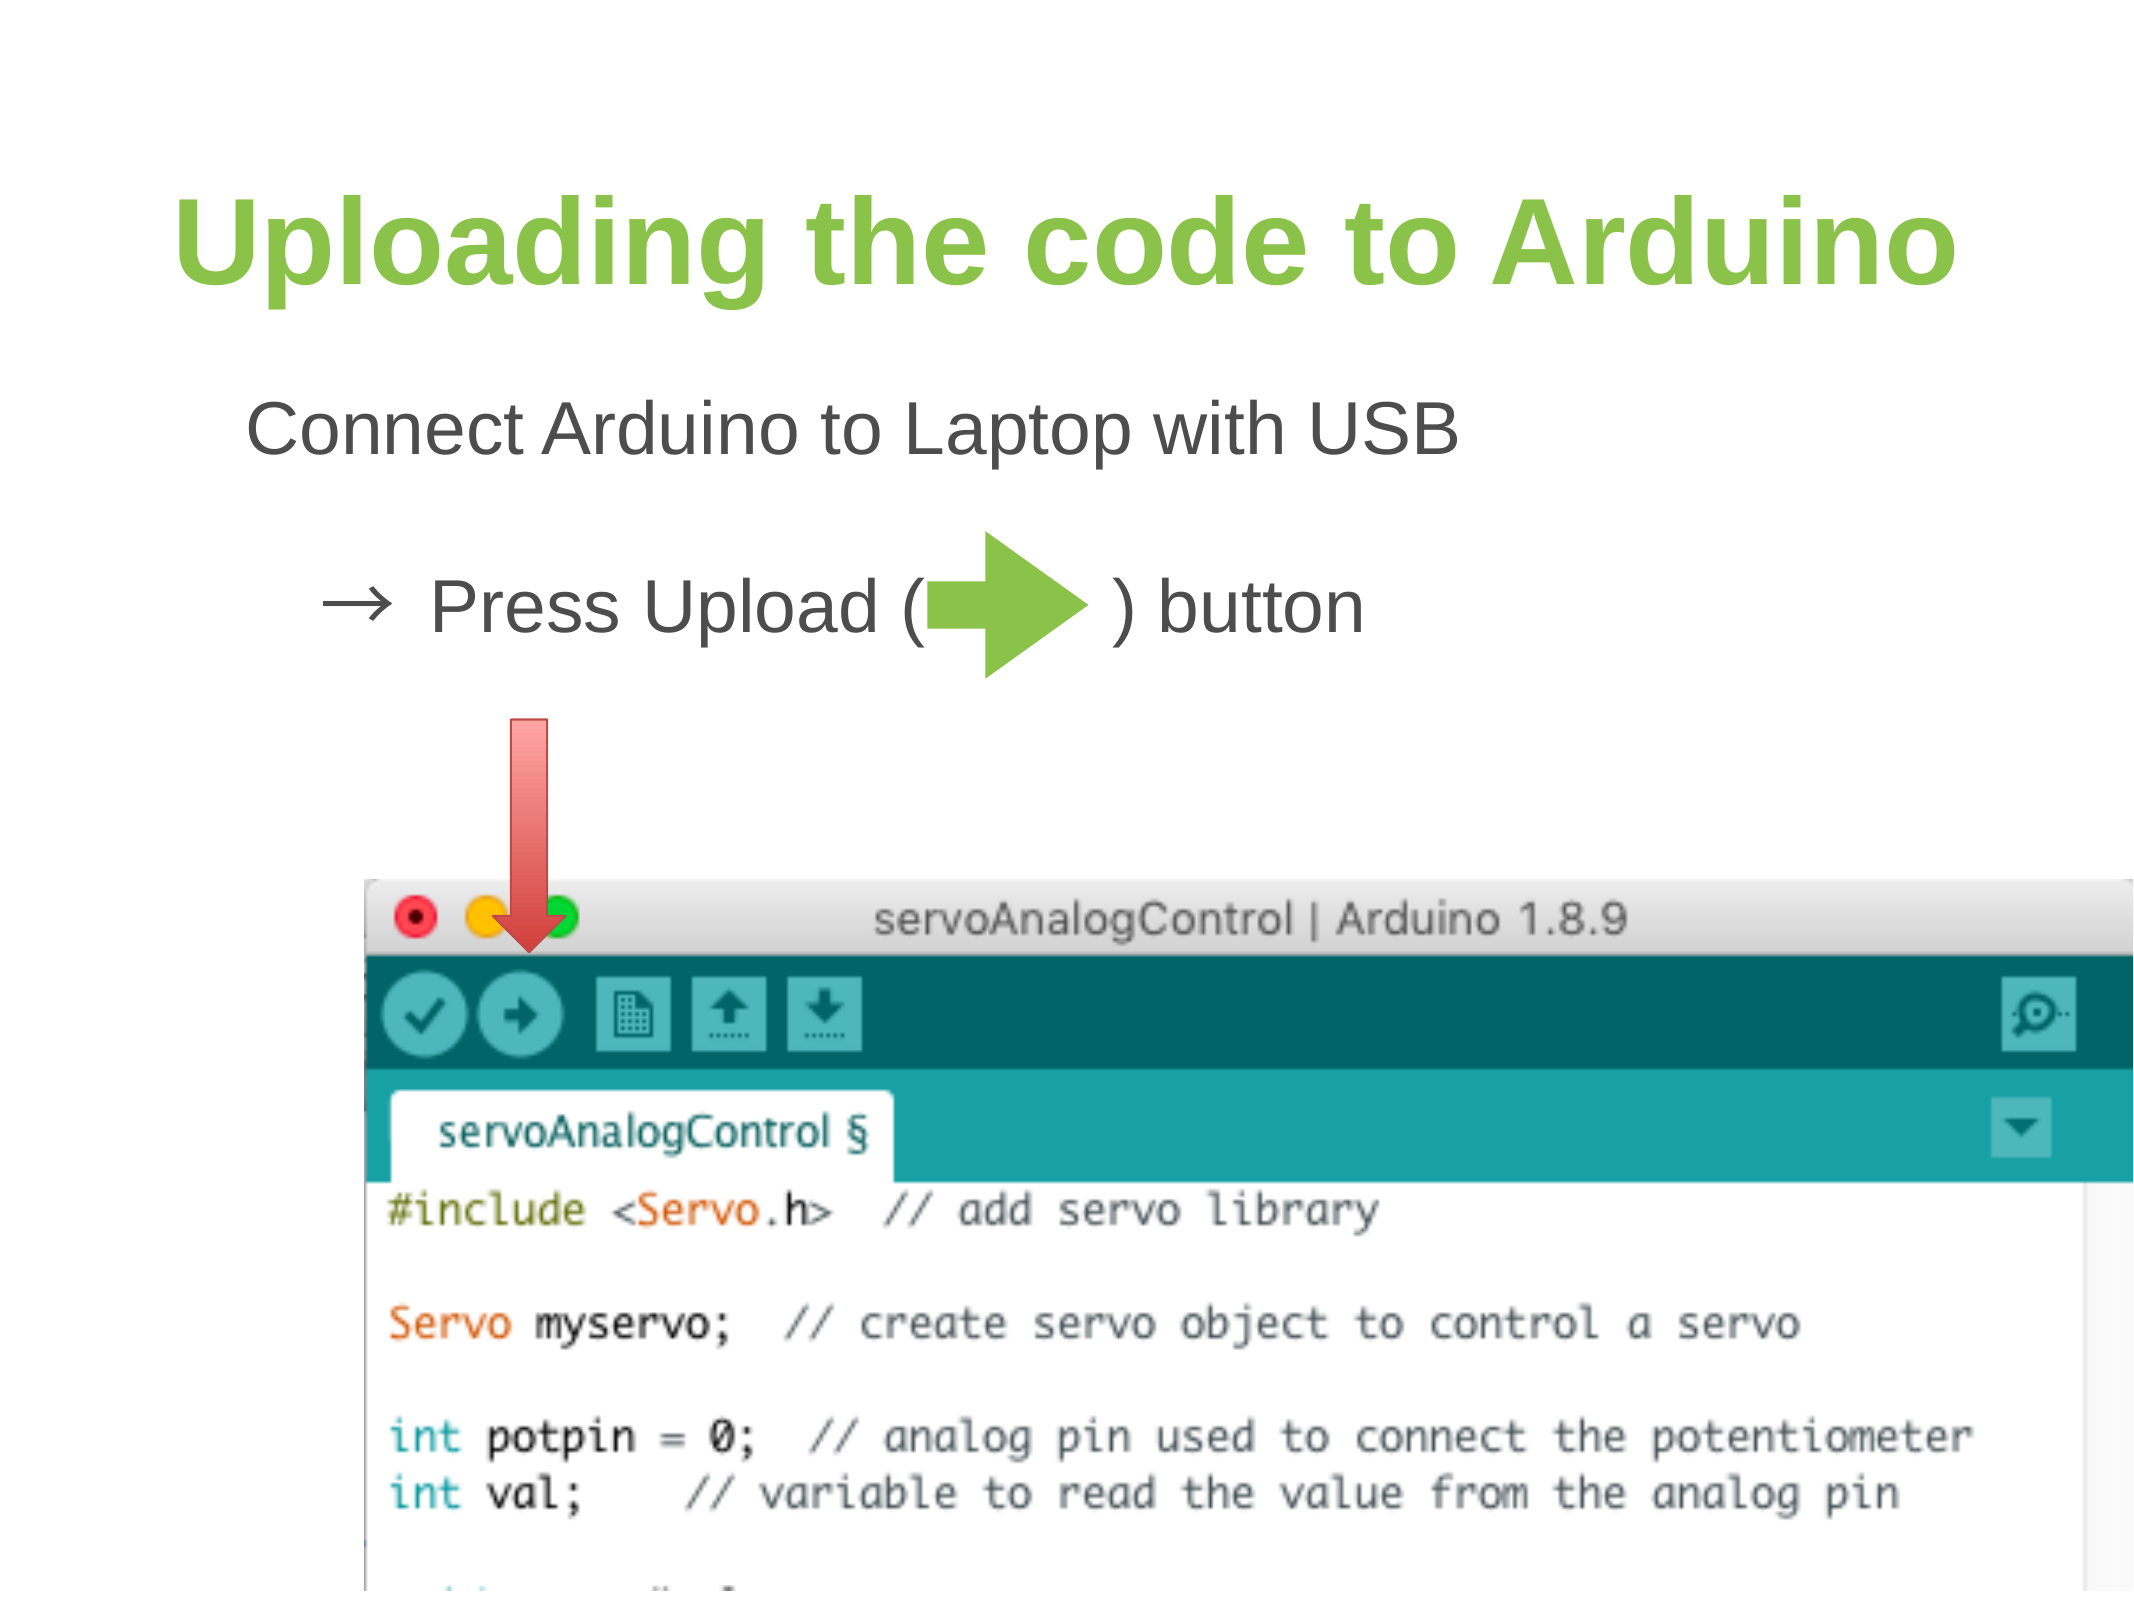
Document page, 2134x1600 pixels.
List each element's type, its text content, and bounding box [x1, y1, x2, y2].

text_box [927, 531, 1089, 679]
list Connect Arduino to Laptop with USB → Press Upload ( ) button [236, 0, 2059, 941]
text_box [510, 719, 548, 878]
title Uploading the code to Arduino [155, 123, 236, 347]
picture [364, 878, 2134, 1591]
